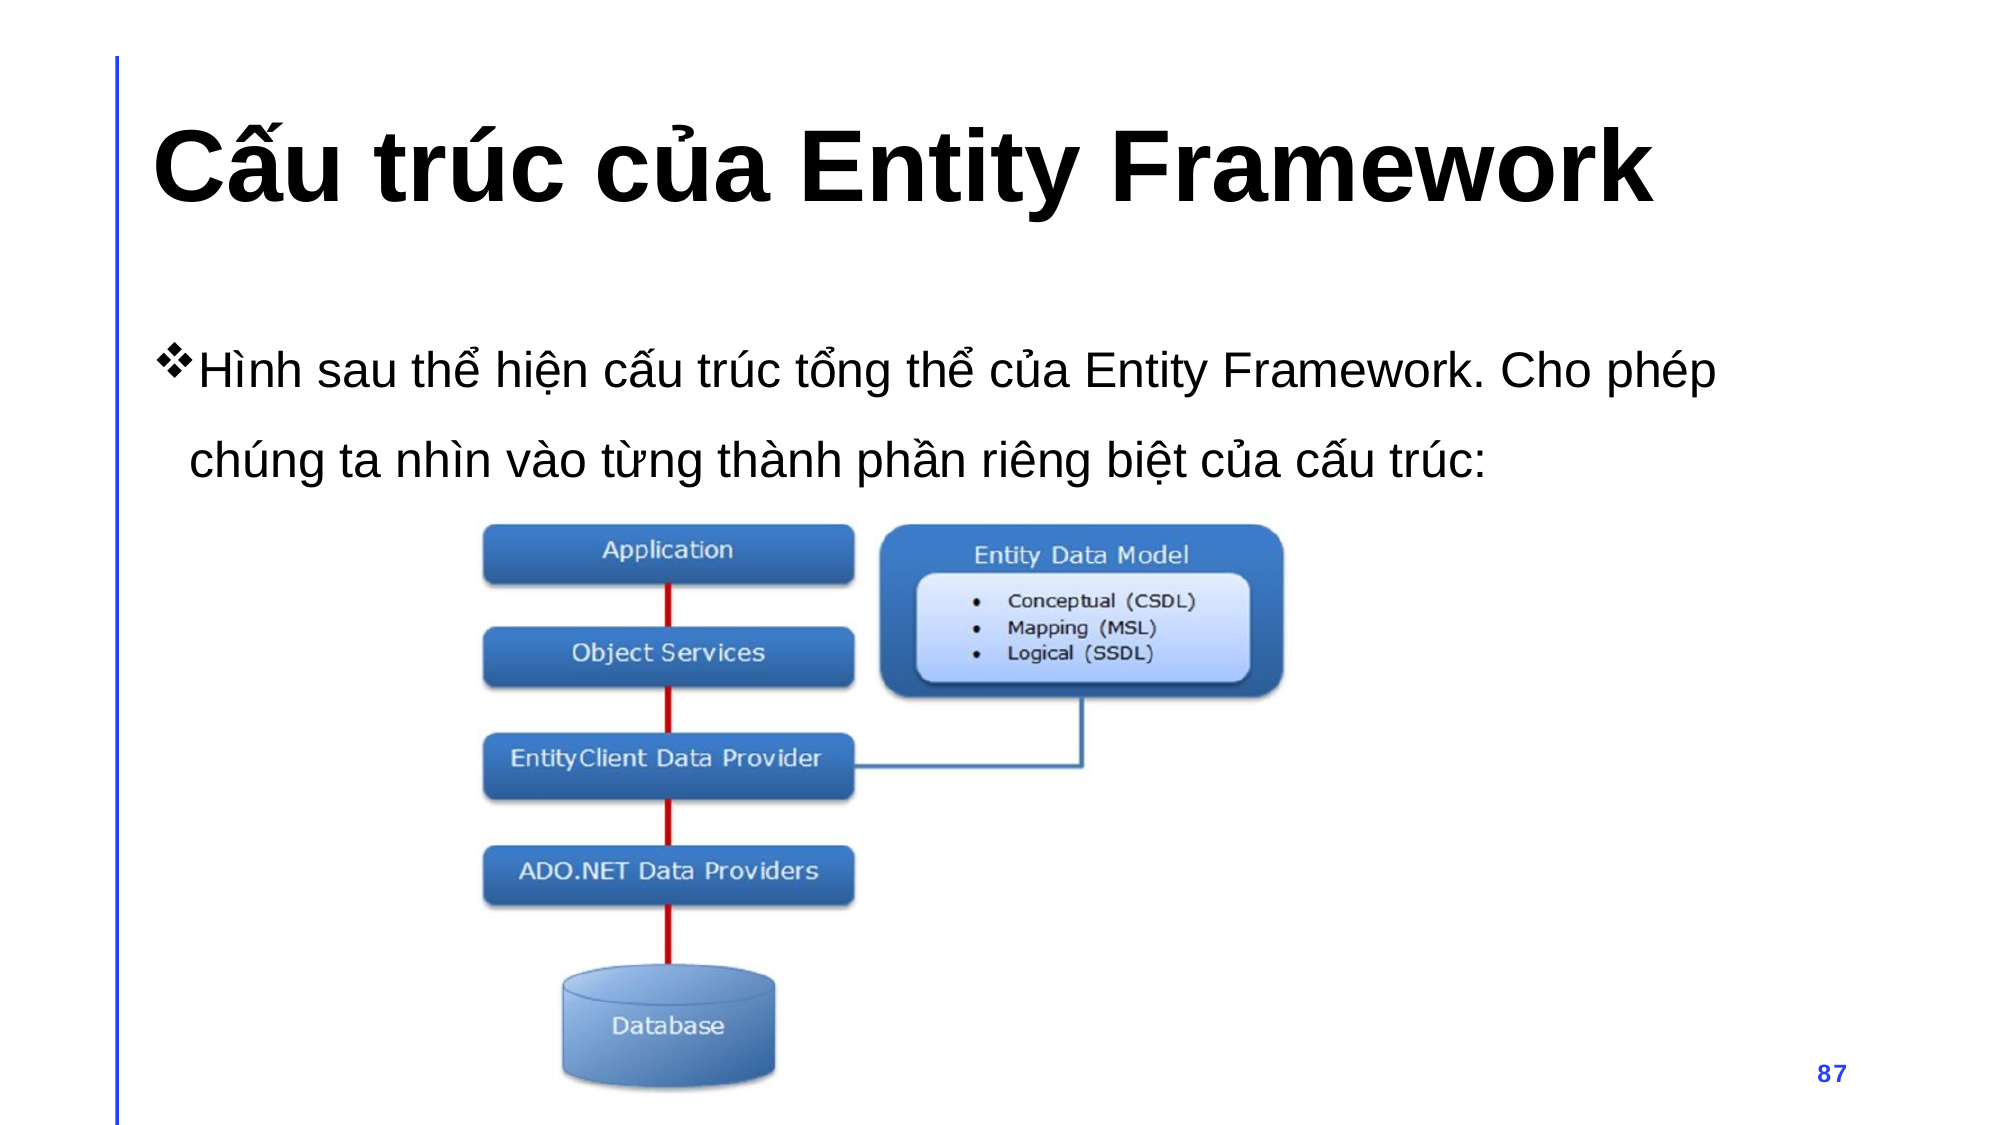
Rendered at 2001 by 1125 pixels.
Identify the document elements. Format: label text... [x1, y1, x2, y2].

list Hình sau thể hiện cấu trúc tổng thể của Entity Framework. Cho phép chúng ta nhìn vào từng thành phần riêng biệt của cấu trúc: [137, 299, 1863, 1014]
title Cấu trúc của Entity Framework [137, 59, 1863, 278]
slide_number 87 [1412, 1042, 1863, 1103]
picture [463, 506, 1307, 1103]
